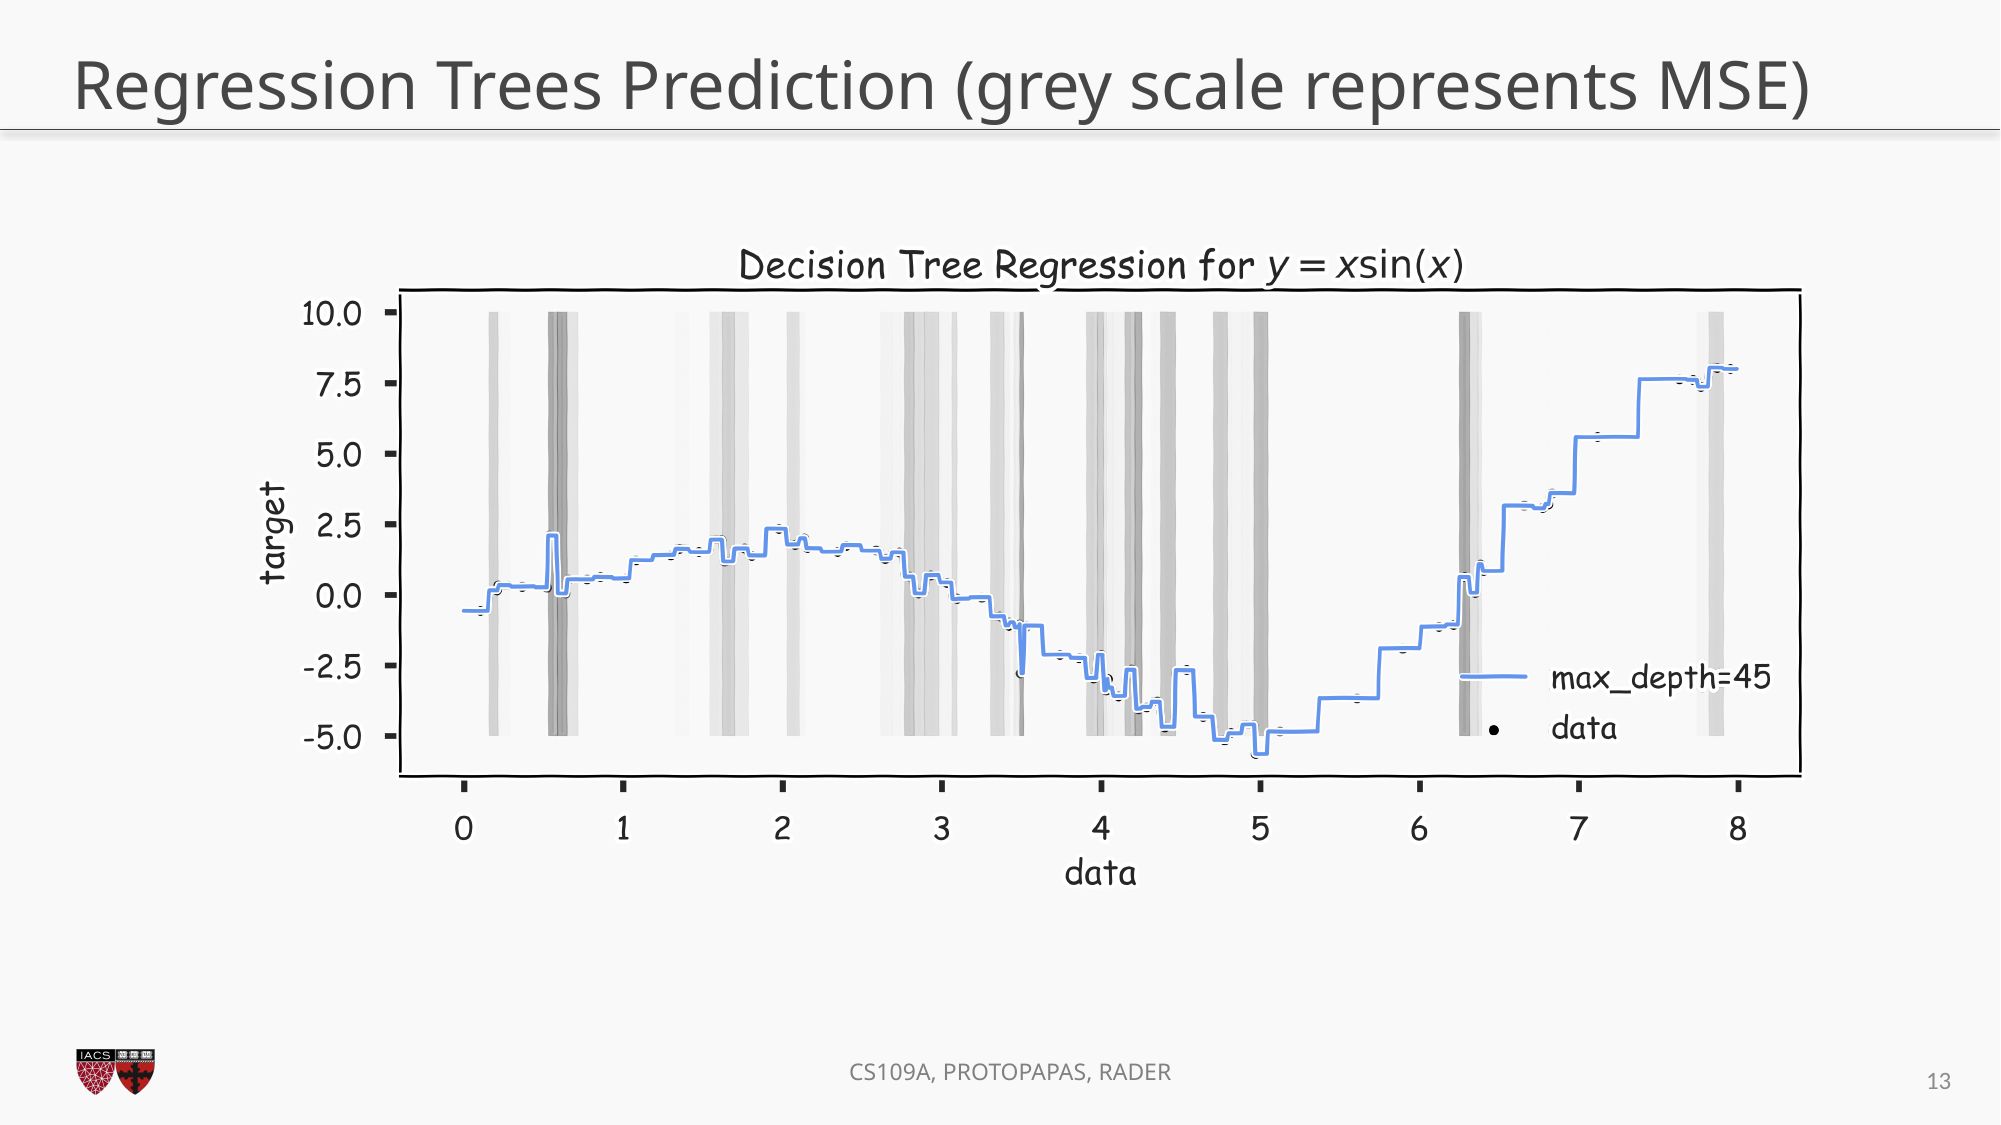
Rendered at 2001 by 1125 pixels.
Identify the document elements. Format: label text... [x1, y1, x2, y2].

picture [0, 203, 2000, 919]
slide_number 13 [1500, 1050, 1967, 1110]
title Regression Trees Prediction (grey scale represents MSE) [57, 35, 1943, 162]
picture [75, 1049, 155, 1095]
